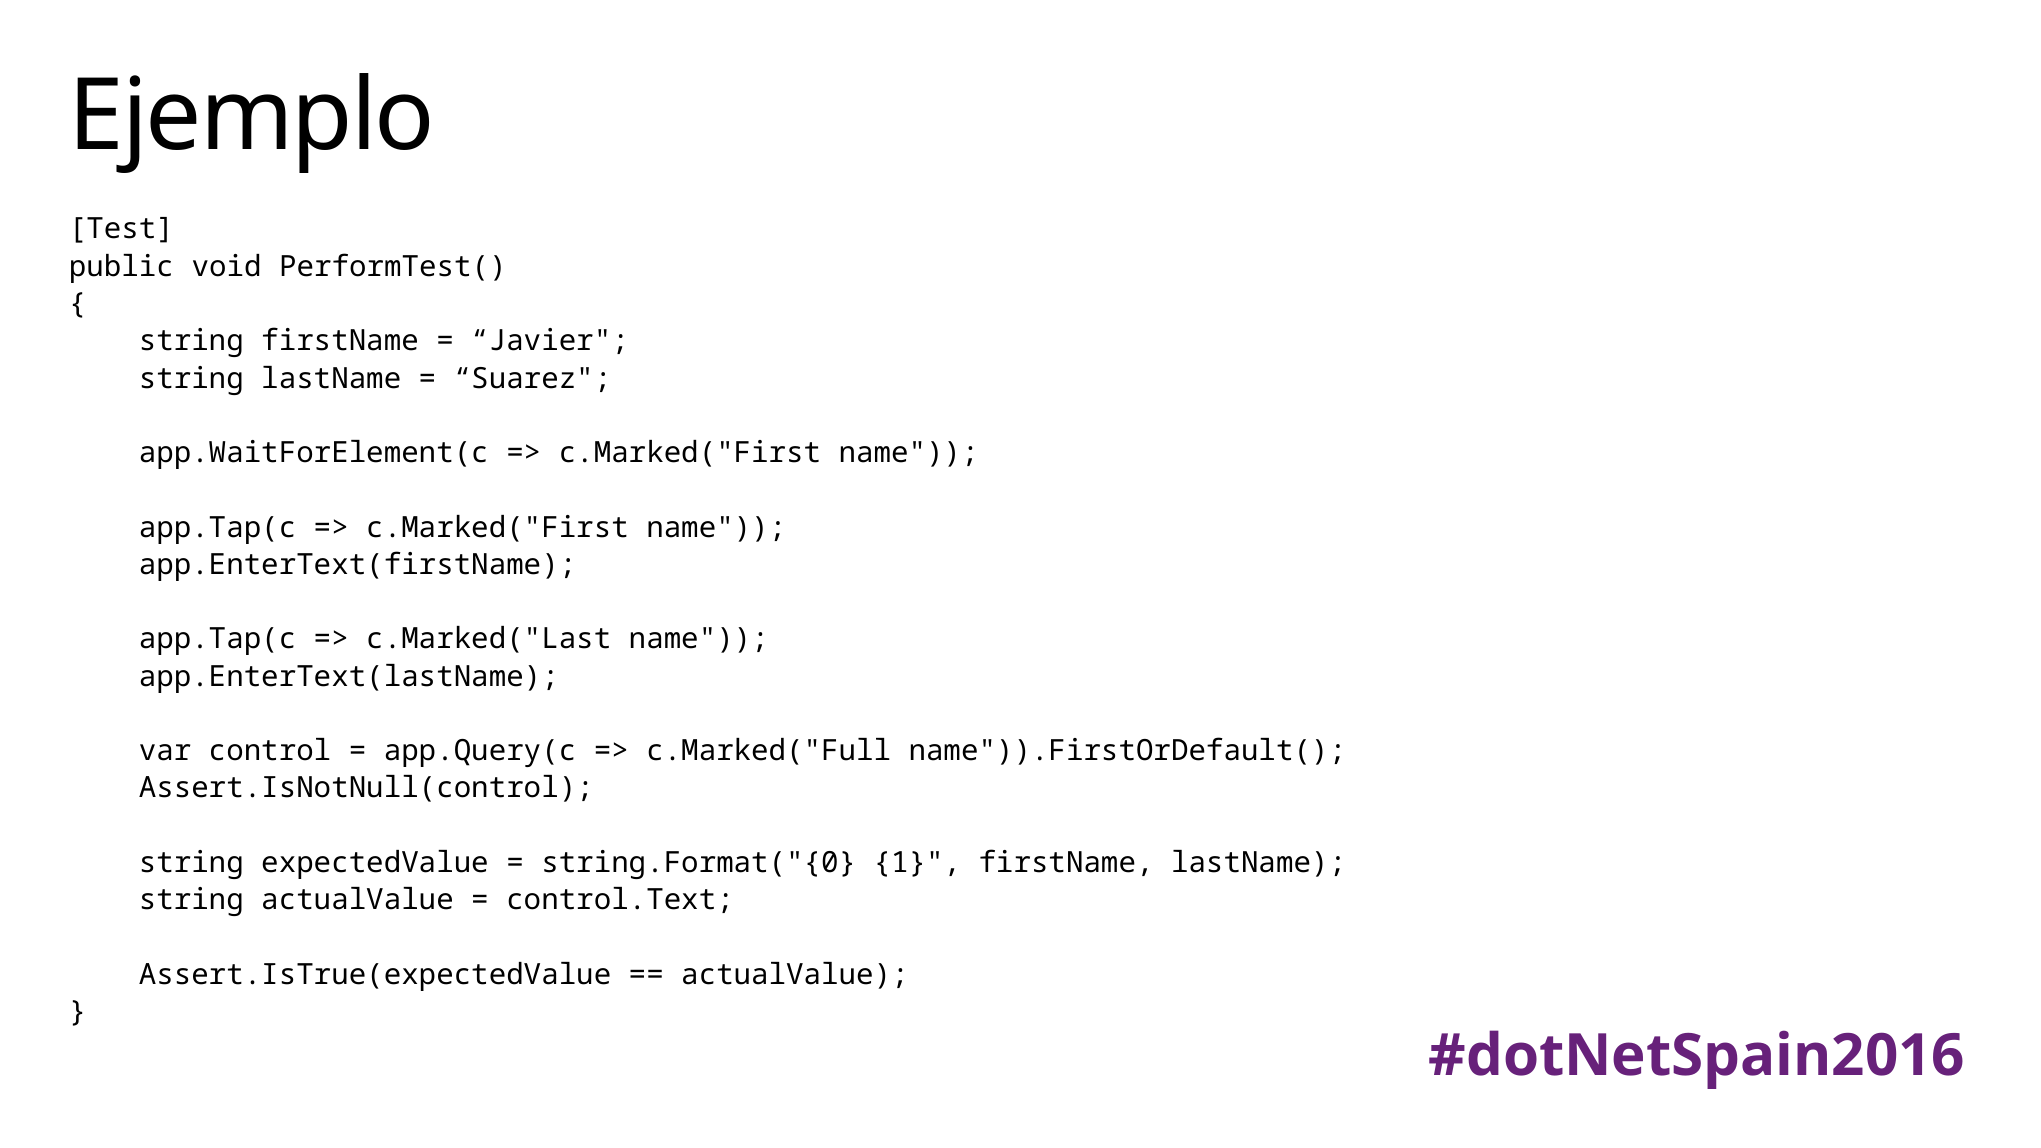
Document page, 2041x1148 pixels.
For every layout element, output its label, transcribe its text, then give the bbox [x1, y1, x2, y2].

list [Test] public void PerformTest() { string firstName = “Javier"; string lastName = “Suarez"; app.WaitForElement(c => c.Marked("First name")); app.Tap(c => c.Marked("First name")); app.EnterText(firstName); app.Tap(c => c.Marked("Last name")); app.EnterText(lastName); var control = app.Query(c => c.Marked("Full name")).FirstOrDefault(); Assert.IsNotNull(control); string expectedValue = string.Format("{0} {1}", firstName, lastName); string actualValue = control.Text; Assert.IsTrue(expectedValue == actualValue); } [45, 198, 1996, 1078]
title Ejemplo [45, 48, 1996, 198]
